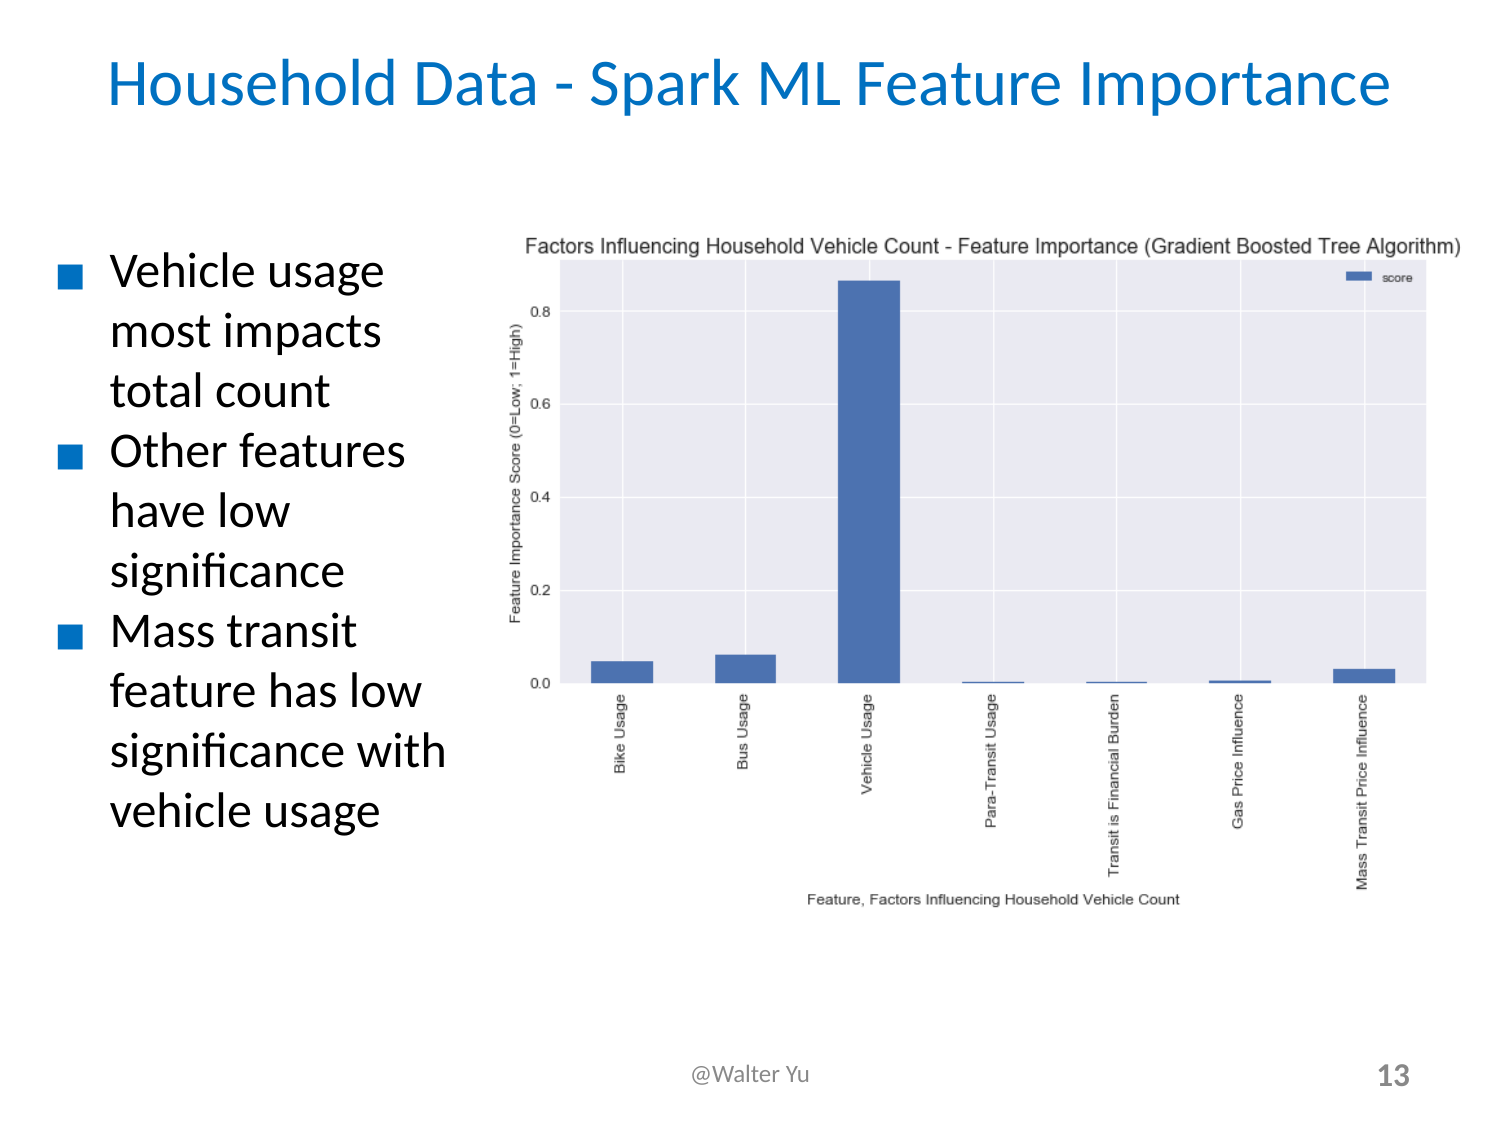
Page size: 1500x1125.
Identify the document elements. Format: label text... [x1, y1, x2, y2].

picture [502, 229, 1470, 915]
title Household Data - Spark ML Feature Importance [75, 19, 1425, 138]
list Vehicle usage most impacts total count Other features have low significance Mass transit feature has low significance with vehicle usage [38, 229, 478, 867]
slide_number ‹#› [1074, 1042, 1425, 1103]
footer @Walter Yu [512, 1042, 988, 1103]
